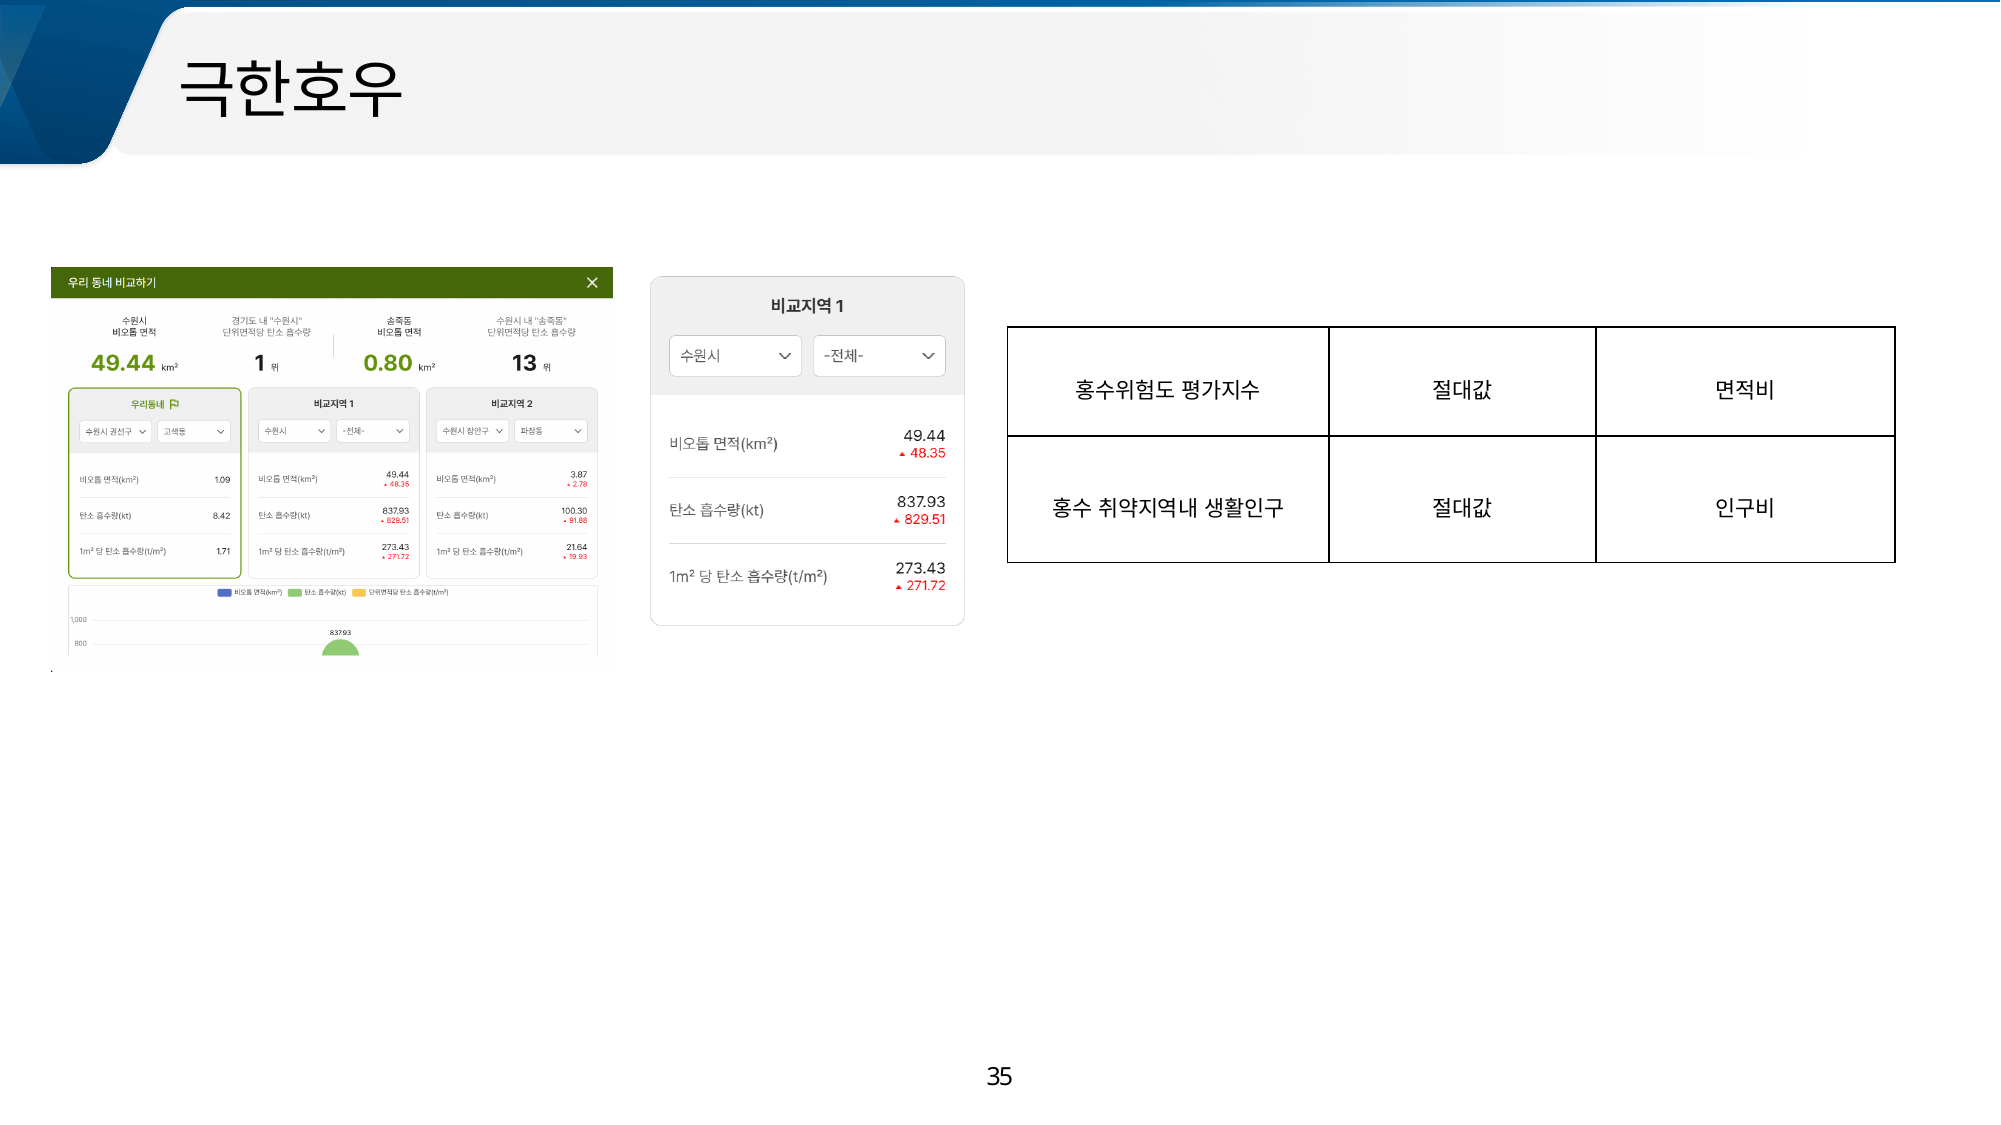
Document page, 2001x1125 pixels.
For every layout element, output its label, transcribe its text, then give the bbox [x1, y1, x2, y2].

picture [643, 261, 969, 630]
table_header 홍수위험도 평가지수 [1008, 328, 1328, 435]
picture [51, 267, 613, 672]
table_header 면적비 [1597, 328, 1894, 435]
table_cell 홍수 취약지역내 생활인구 [1008, 437, 1328, 562]
table_cell 절대값 [1330, 437, 1595, 562]
table_header 절대값 [1330, 328, 1595, 435]
text_box 극한호우 [178, 49, 1551, 125]
table_cell 인구비 [1597, 437, 1894, 562]
